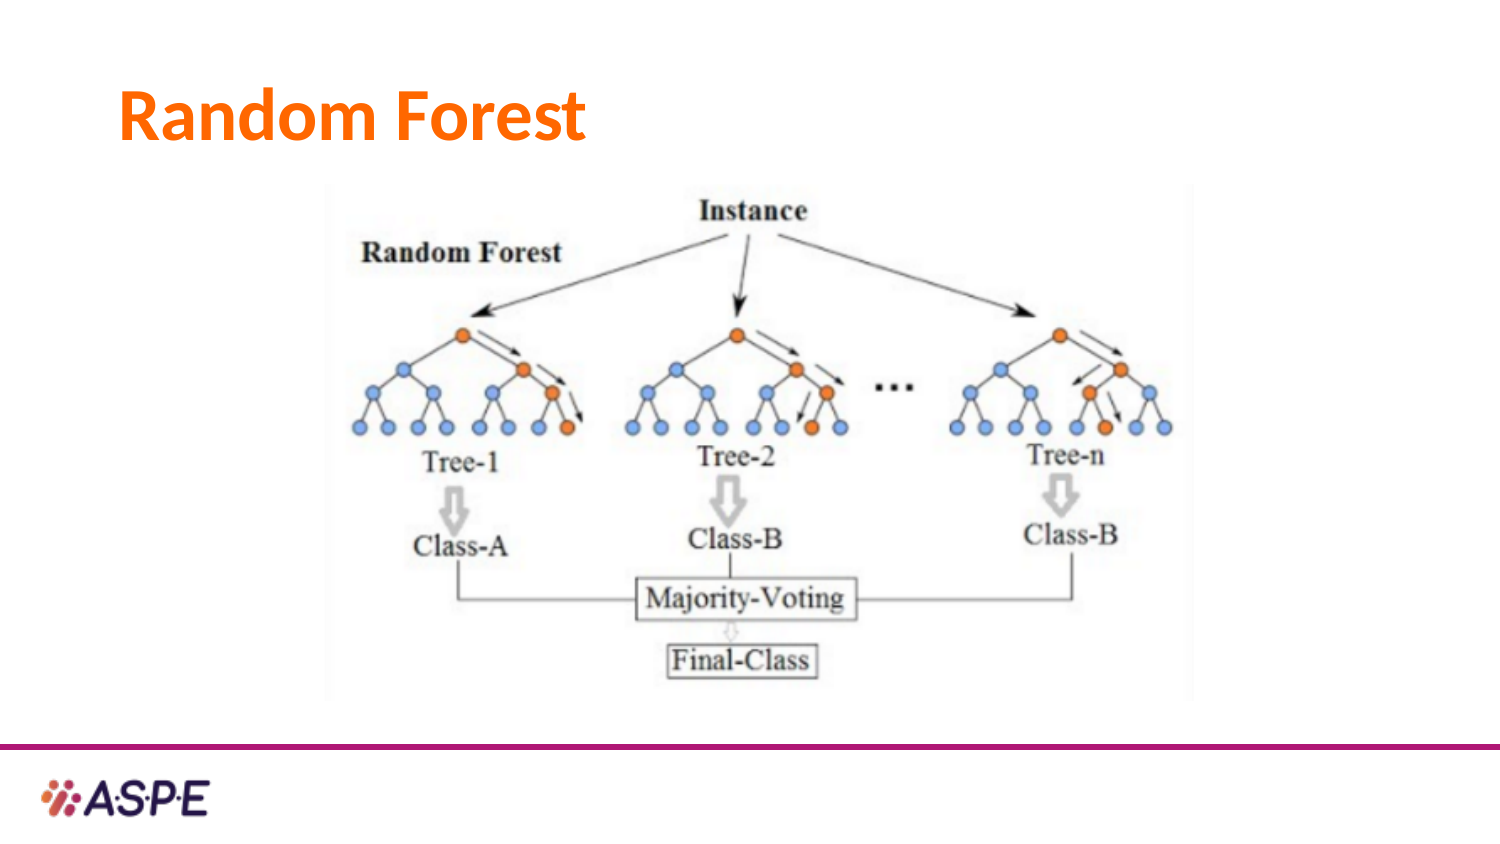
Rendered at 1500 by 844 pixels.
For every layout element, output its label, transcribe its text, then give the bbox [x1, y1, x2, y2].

picture [37, 776, 213, 822]
title Random Forest [103, 44, 1397, 188]
picture [324, 184, 1194, 701]
